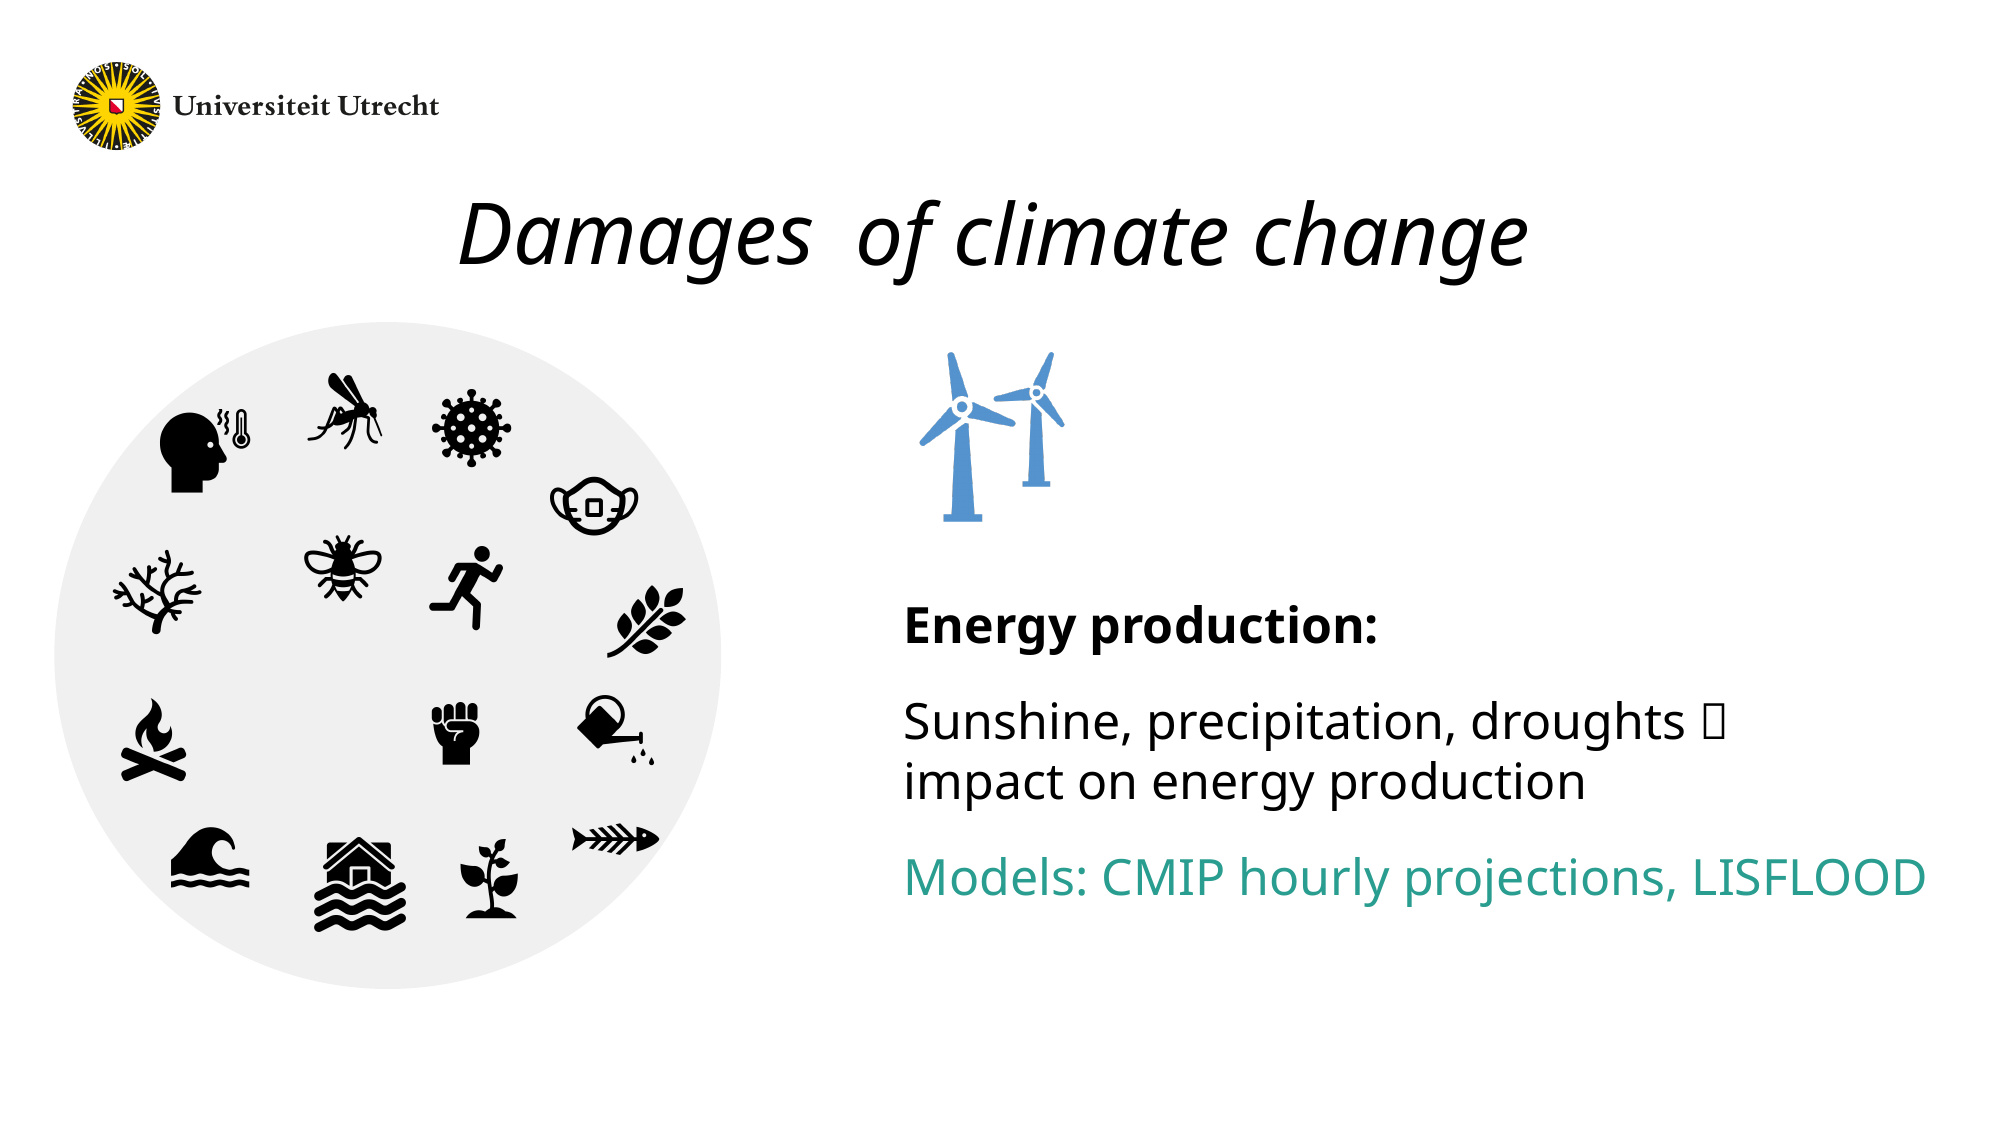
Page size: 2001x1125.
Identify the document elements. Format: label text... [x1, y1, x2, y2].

picture [600, 574, 695, 668]
picture [163, 810, 258, 904]
picture [442, 831, 537, 926]
text_box [52, 319, 724, 992]
picture [298, 364, 393, 459]
picture [902, 348, 1079, 525]
text_box of climate change [644, 172, 1744, 290]
picture [295, 521, 390, 615]
picture [568, 792, 663, 887]
text_box Damages [362, 171, 909, 289]
picture [424, 380, 519, 475]
picture [418, 541, 513, 635]
picture [408, 686, 503, 781]
picture [110, 545, 205, 639]
picture [313, 837, 408, 932]
picture [106, 692, 201, 787]
picture [568, 683, 663, 778]
text_box Models: CMIP hourly projections, LISFLOOD [889, 837, 1947, 913]
picture [158, 407, 253, 502]
picture [0, 0, 526, 208]
picture [546, 459, 641, 554]
text_box Sunshine, precipitation, droughts  impact on energy production [889, 681, 1900, 817]
text_box Energy production: [889, 586, 1682, 662]
